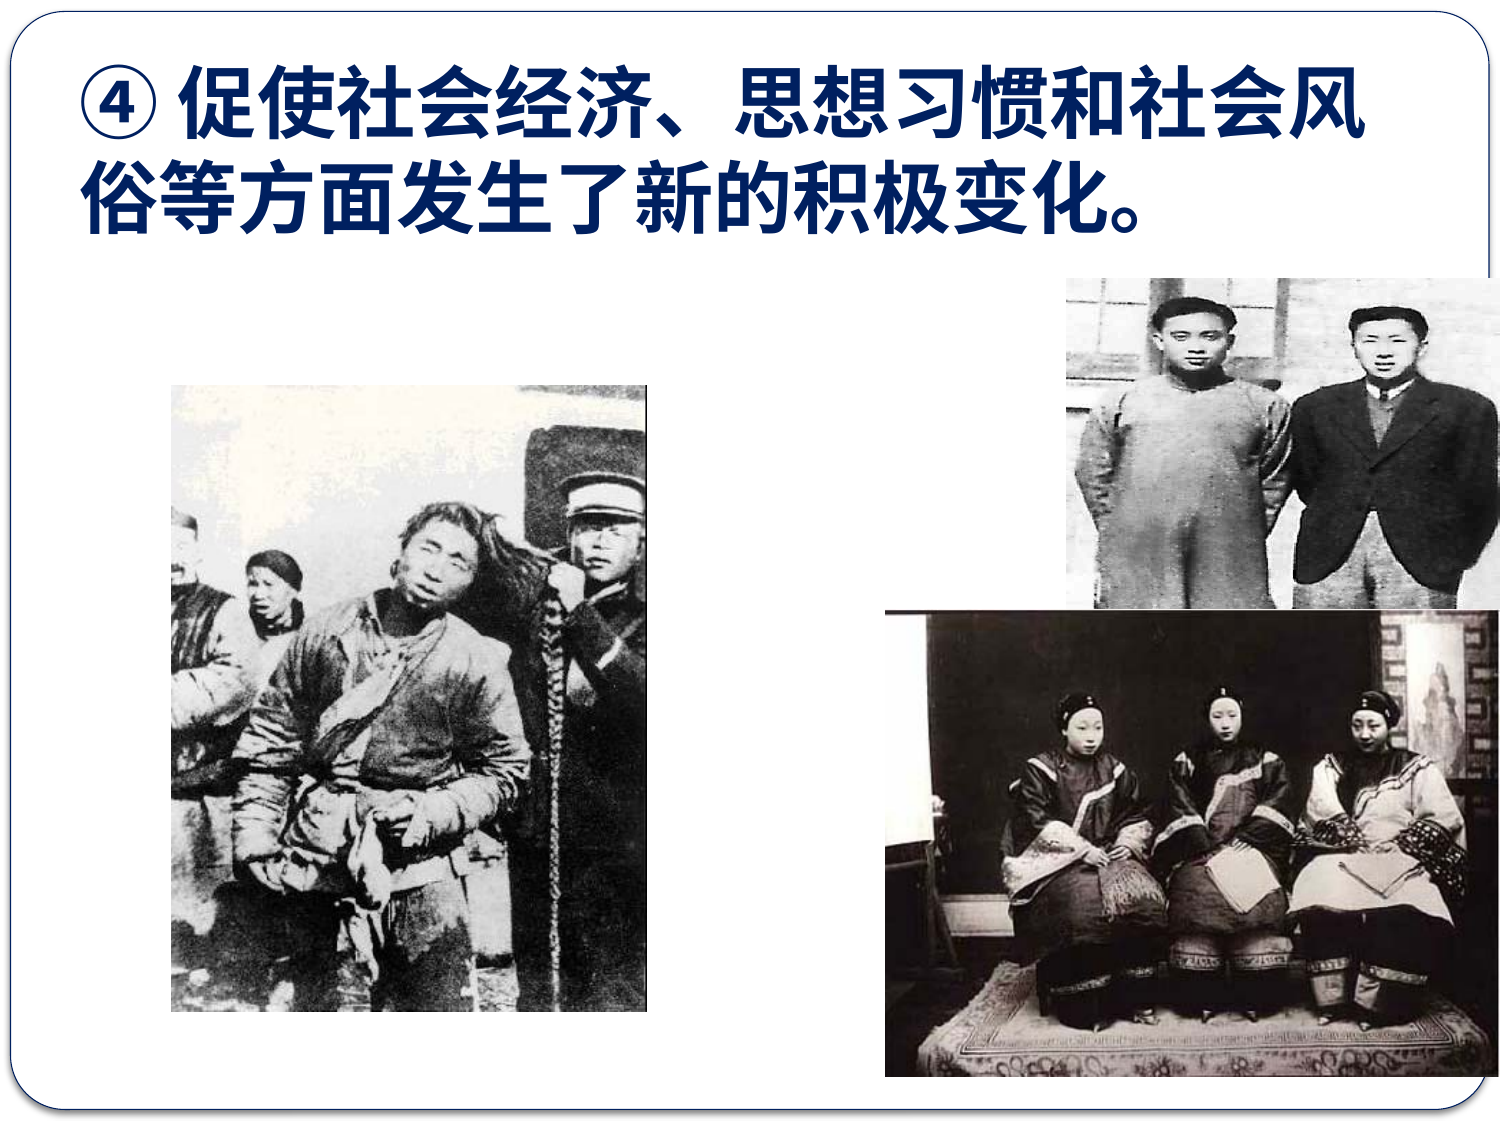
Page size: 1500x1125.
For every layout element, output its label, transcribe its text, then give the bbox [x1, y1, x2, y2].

picture [1066, 278, 1500, 609]
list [885, 609, 1500, 1078]
picture [170, 385, 647, 1012]
text_box ④促使社会经济、思想习惯和社会风俗等方面发生了新的积极变化。 [64, 45, 1425, 233]
